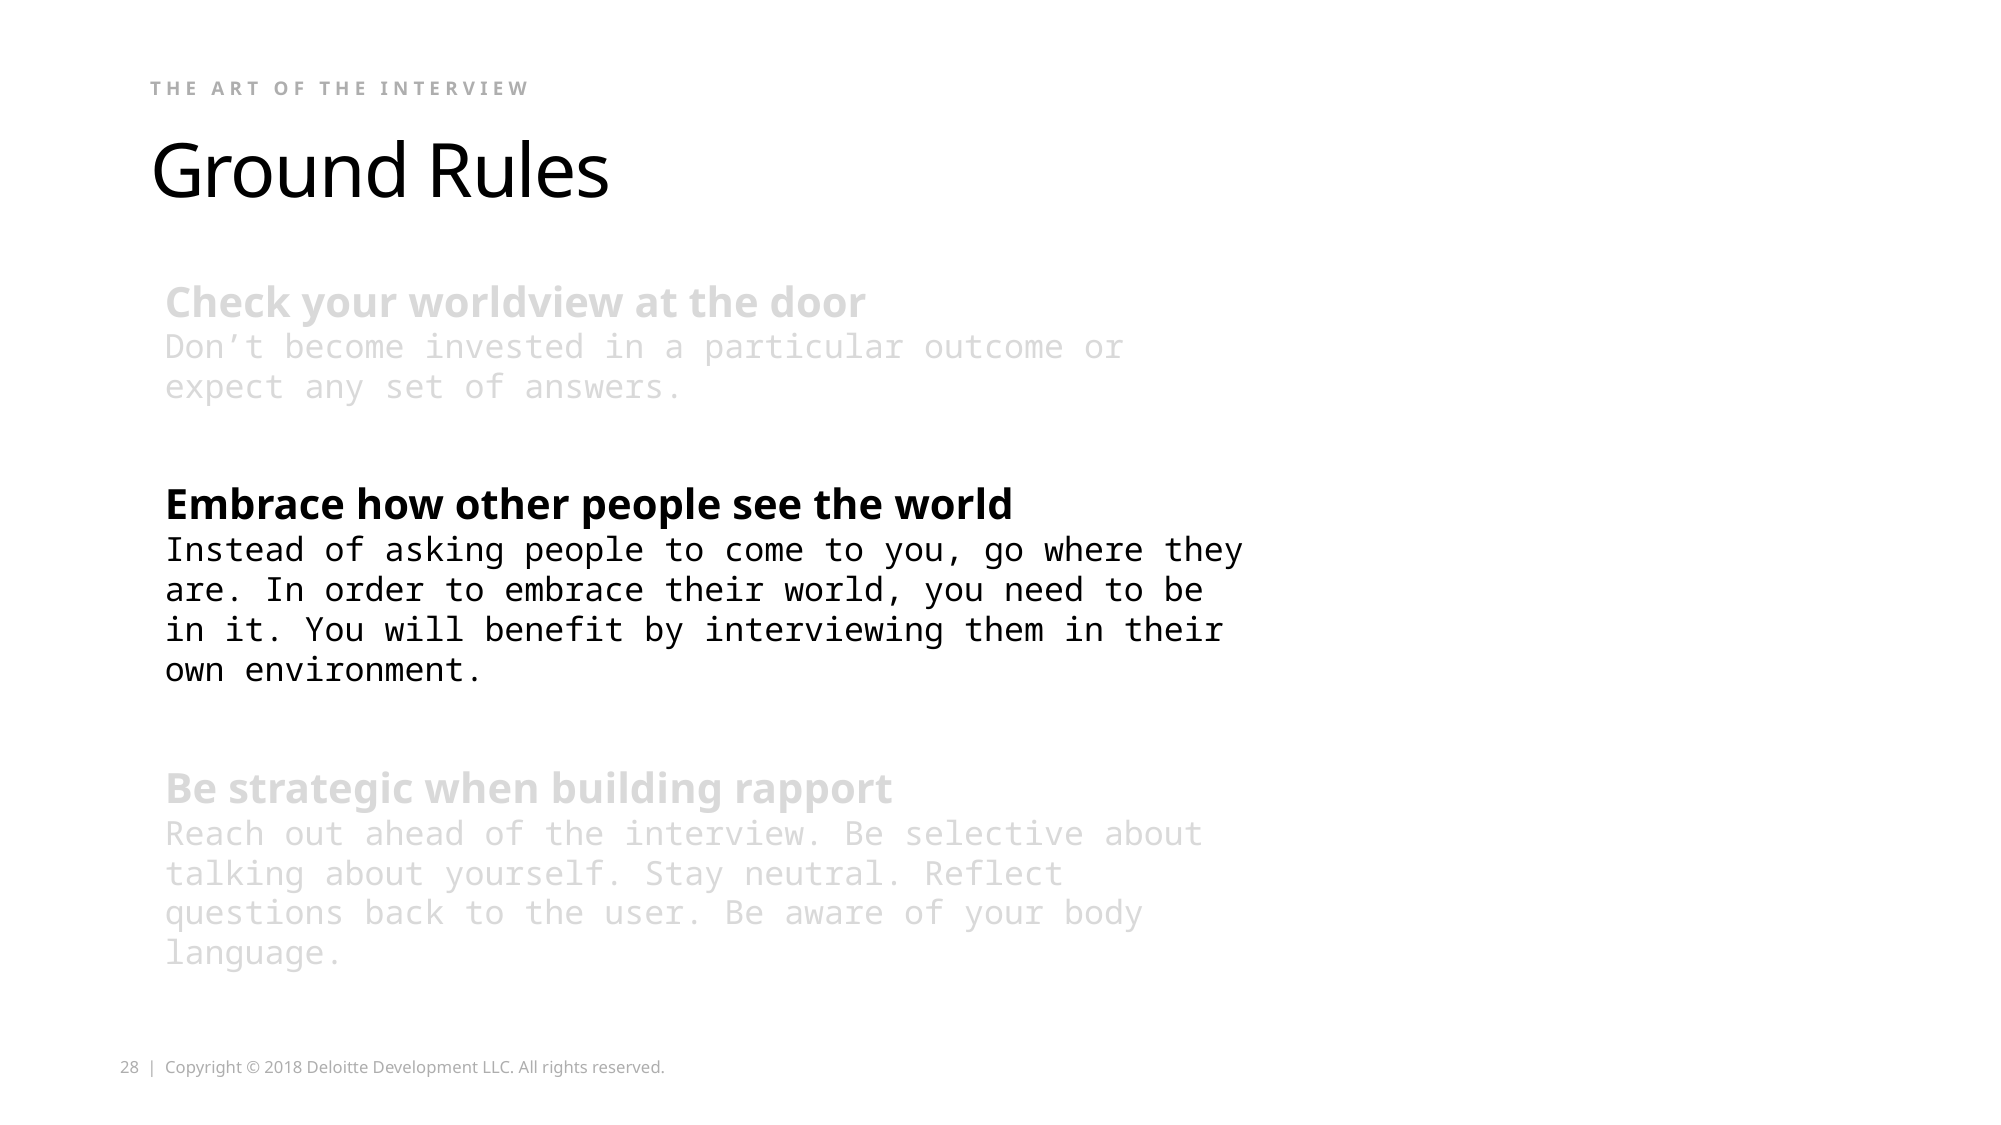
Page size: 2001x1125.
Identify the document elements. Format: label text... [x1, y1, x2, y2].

list The art of the interview [150, 76, 701, 110]
text_box Check your worldview at the door Don’t become invested in a particular outcome or expect any set of answers. [149, 267, 1271, 413]
title Ground Rules [150, 113, 1306, 212]
text_box Embrace how other people see the world Instead of asking people to come to you, go where they are. In order to embrace their world, you need to be in it. You will benefit by interviewing them in their own environment. [149, 470, 1271, 696]
text_box Be strategic when building rapport Reach out ahead of the interview. Be selective about talking about yourself. Stay neutral. Reflect questions back to the user. Be aware of your body language. [149, 754, 1271, 979]
